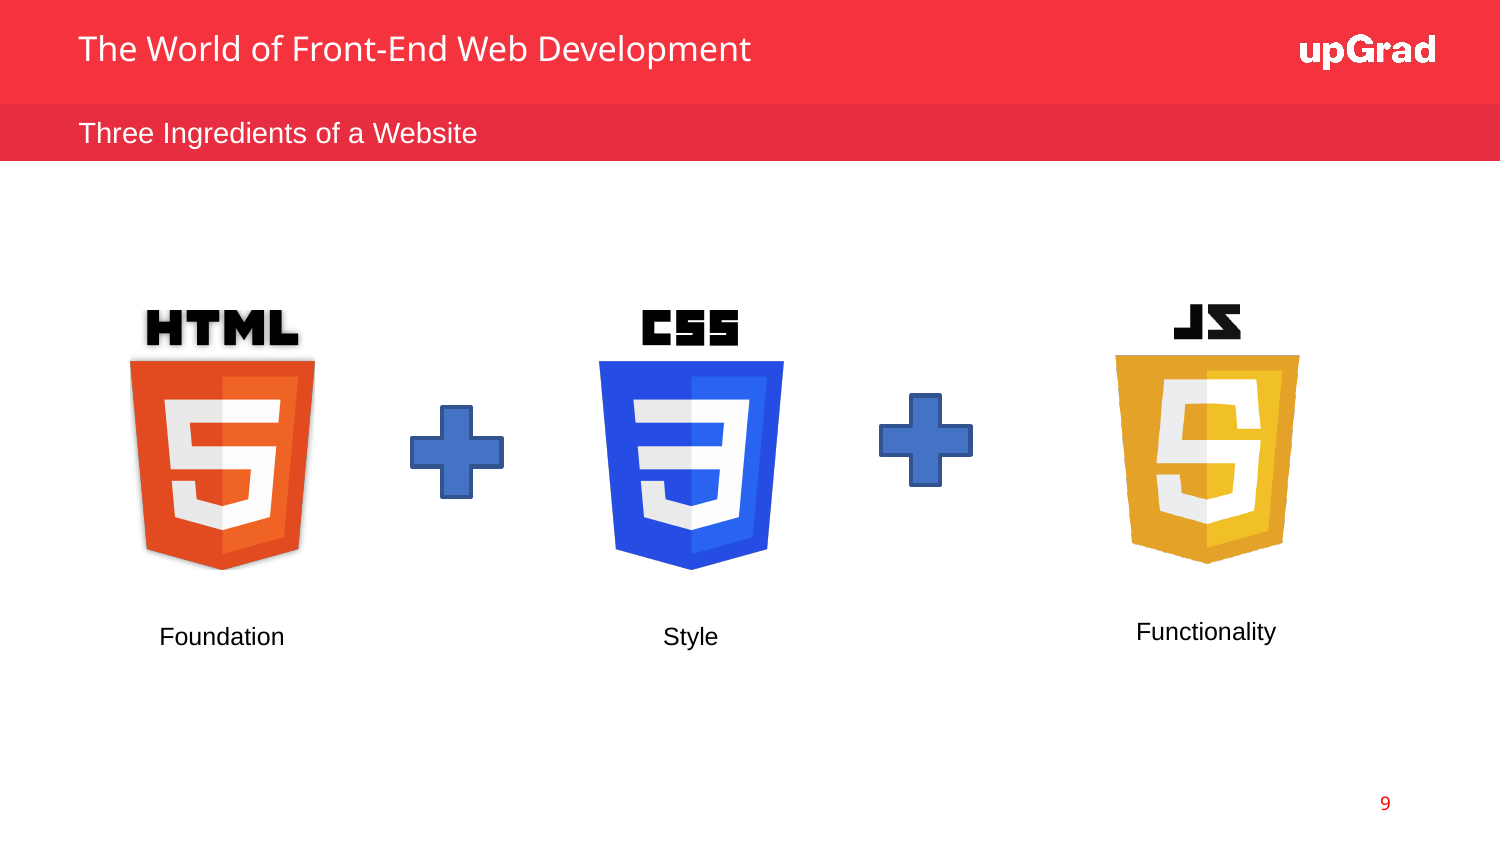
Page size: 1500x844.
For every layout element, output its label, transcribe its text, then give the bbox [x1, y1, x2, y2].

picture [130, 310, 315, 571]
text_box [0, 104, 1500, 161]
text_box Functionality [1121, 607, 1293, 653]
text_box Foundation [144, 613, 301, 658]
picture [1067, 292, 1346, 571]
text_box [411, 407, 502, 497]
slide_number 9 [1068, 782, 1406, 828]
text_box [880, 395, 971, 486]
text_box Style [648, 613, 735, 658]
text_box Three Ingredients of a Website [63, 107, 600, 158]
text_box The World of Front-End Web Development [63, 20, 768, 87]
picture [599, 310, 784, 571]
picture [1300, 34, 1435, 70]
